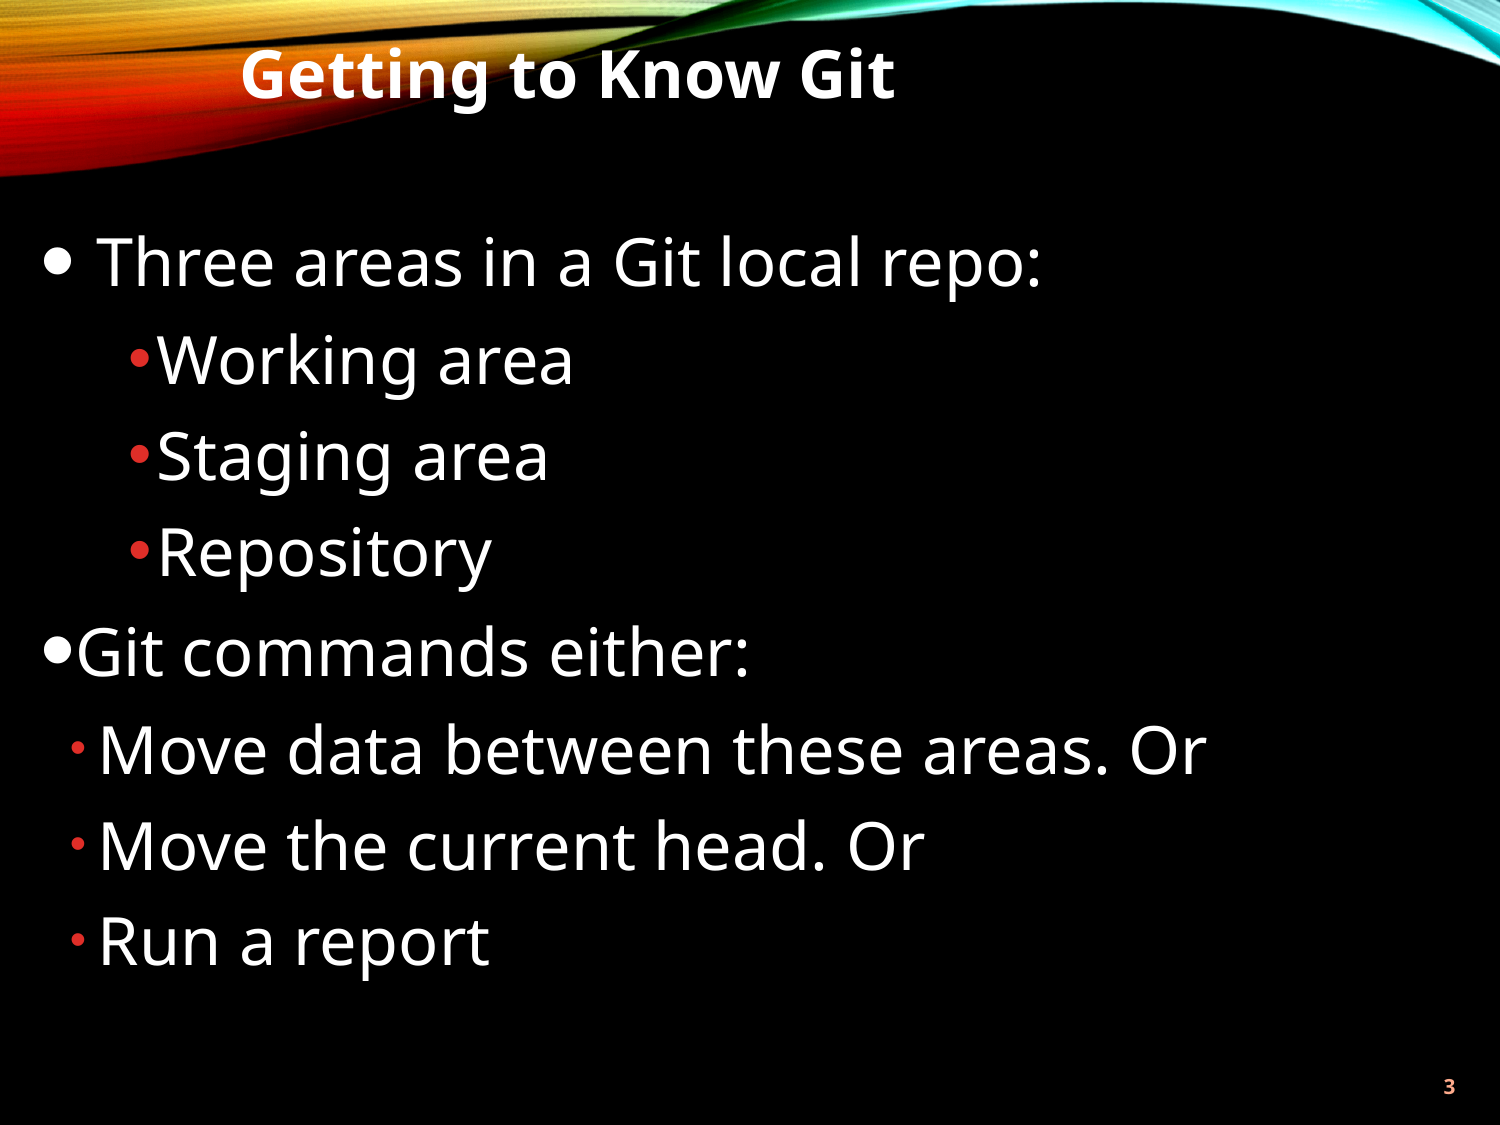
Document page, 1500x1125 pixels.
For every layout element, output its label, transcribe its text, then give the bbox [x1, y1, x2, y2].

footer 2 [1337, 1070, 1459, 1108]
picture [0, 0, 1500, 178]
text_box Getting to Know Git [224, 24, 1050, 120]
list Three areas in a Git local repo: Working area Staging area Repository Git commands either: Move data between these areas. Or Move the current head. Or Run a report [40, 192, 1460, 841]
